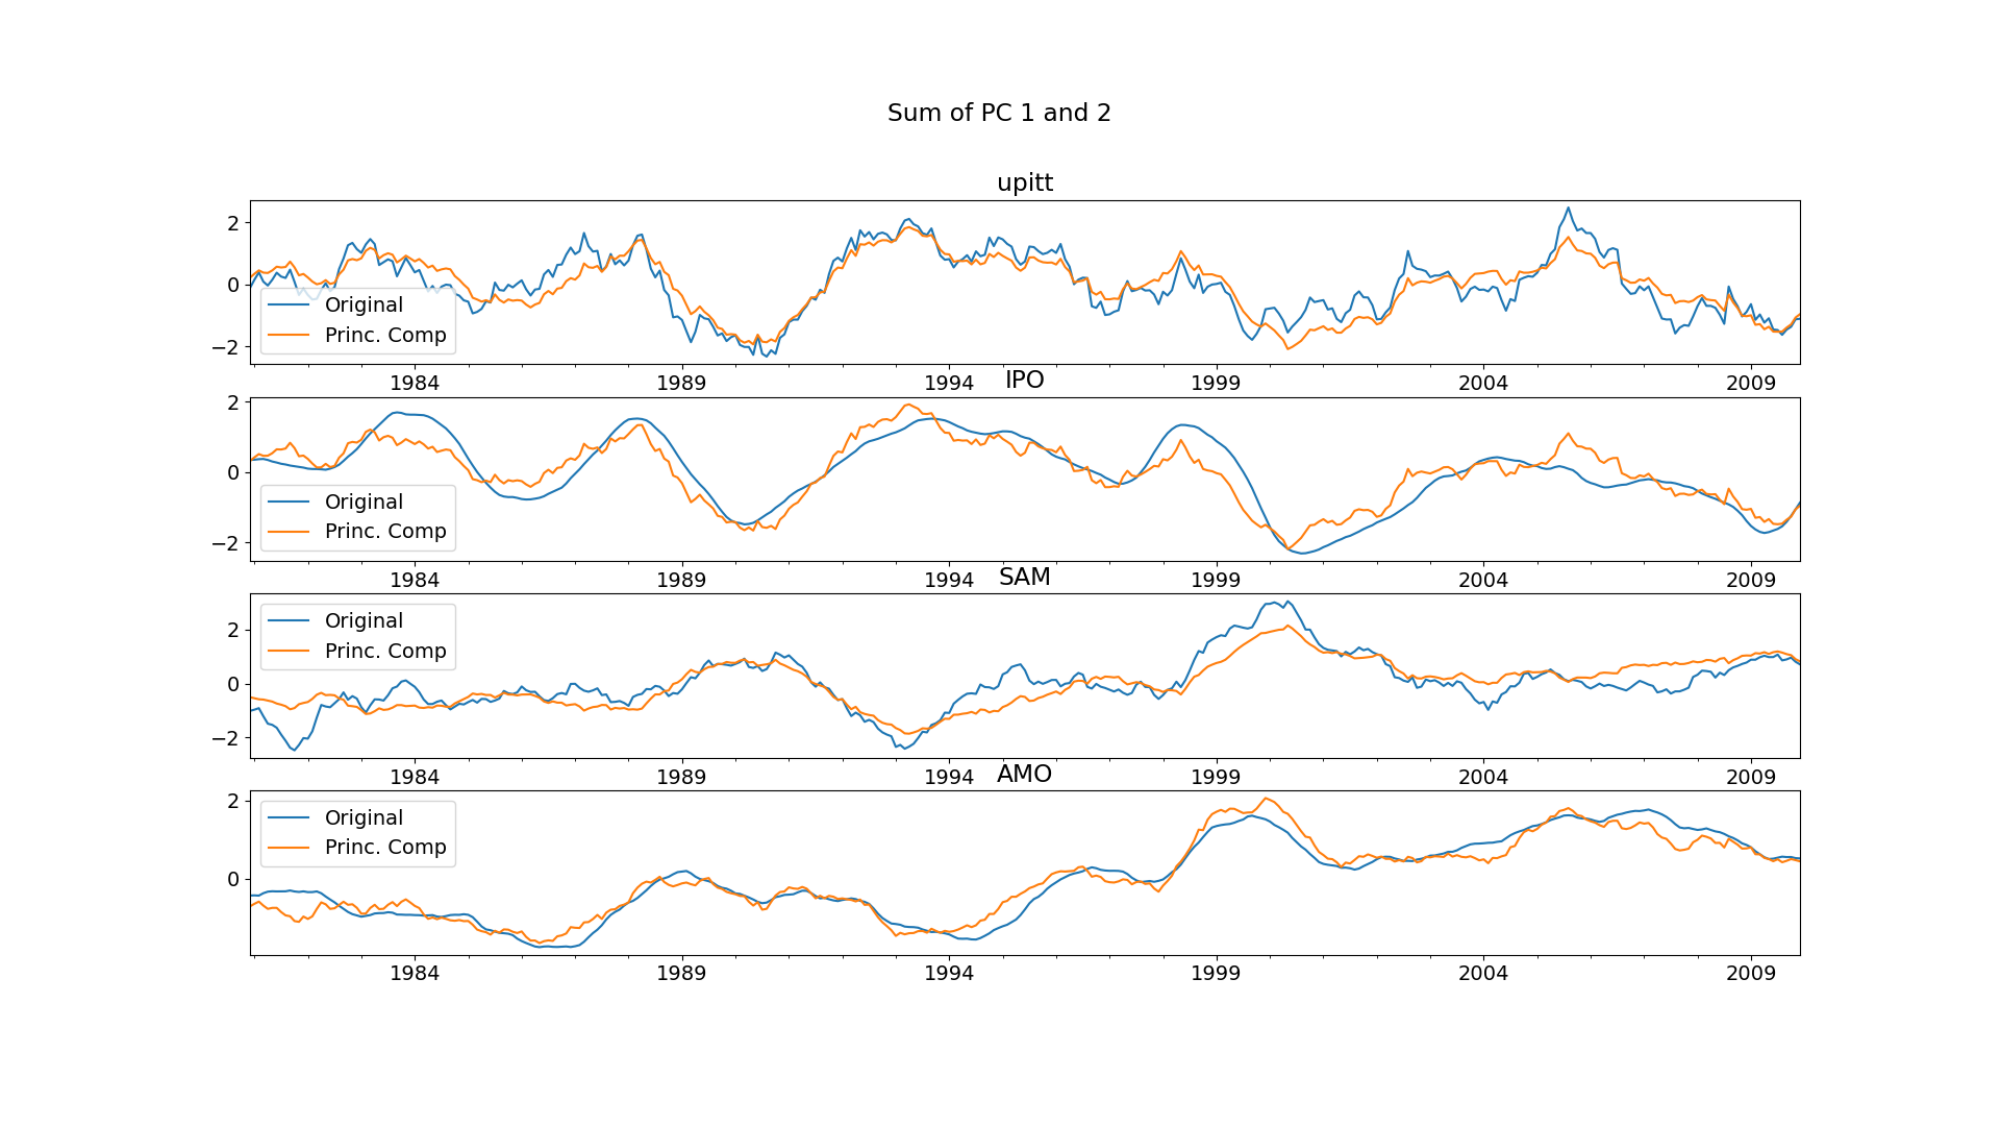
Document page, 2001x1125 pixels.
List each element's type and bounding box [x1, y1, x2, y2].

picture [154, 86, 1889, 1035]
